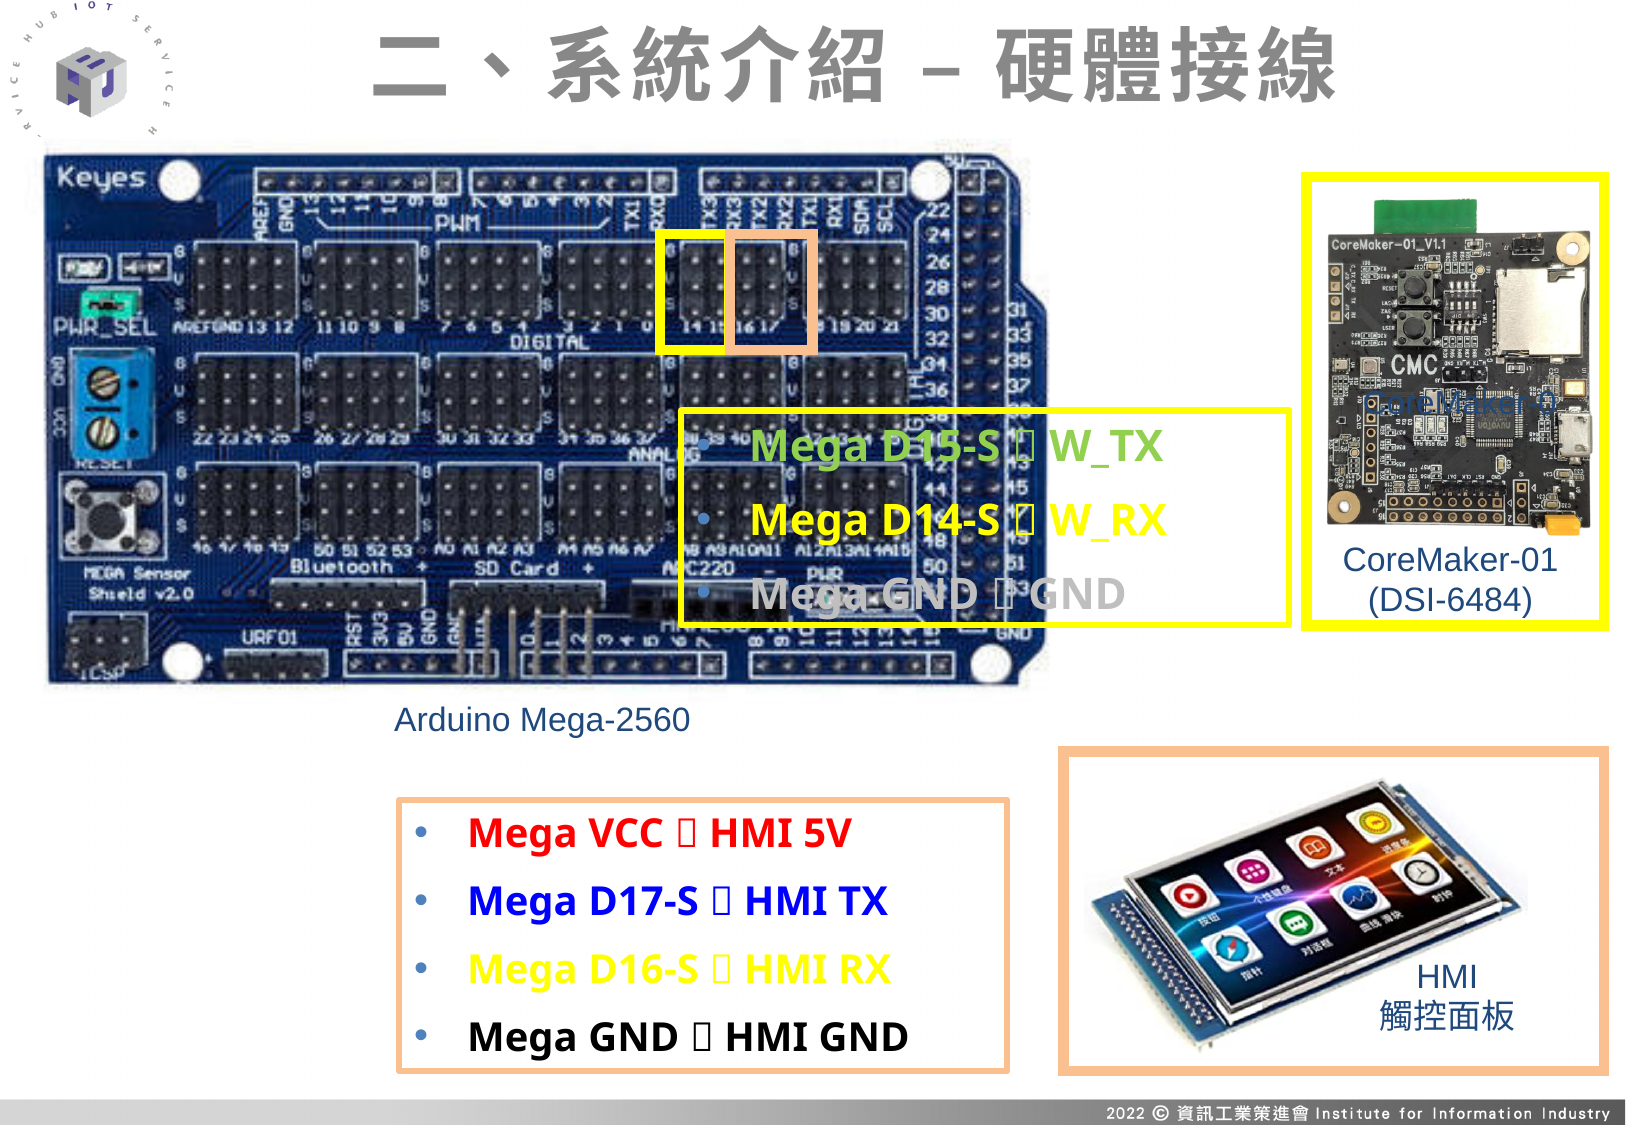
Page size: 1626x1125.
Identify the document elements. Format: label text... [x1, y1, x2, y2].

picture [0, 0, 1626, 1125]
list Mega VCC  HMI 5V Mega D17-S  HMI TX Mega D16-S  HMI RX Mega GND  HMI GND [399, 799, 1008, 1072]
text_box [1063, 751, 1604, 1071]
title 二、系統介紹 – 硬體接線 [186, 0, 1522, 126]
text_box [1303, 177, 1604, 626]
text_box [20, 137, 1064, 766]
text_box Mega D15-S  W_TX Mega D14-S  W_RX Mega GND  GND [1064, 410, 1290, 626]
